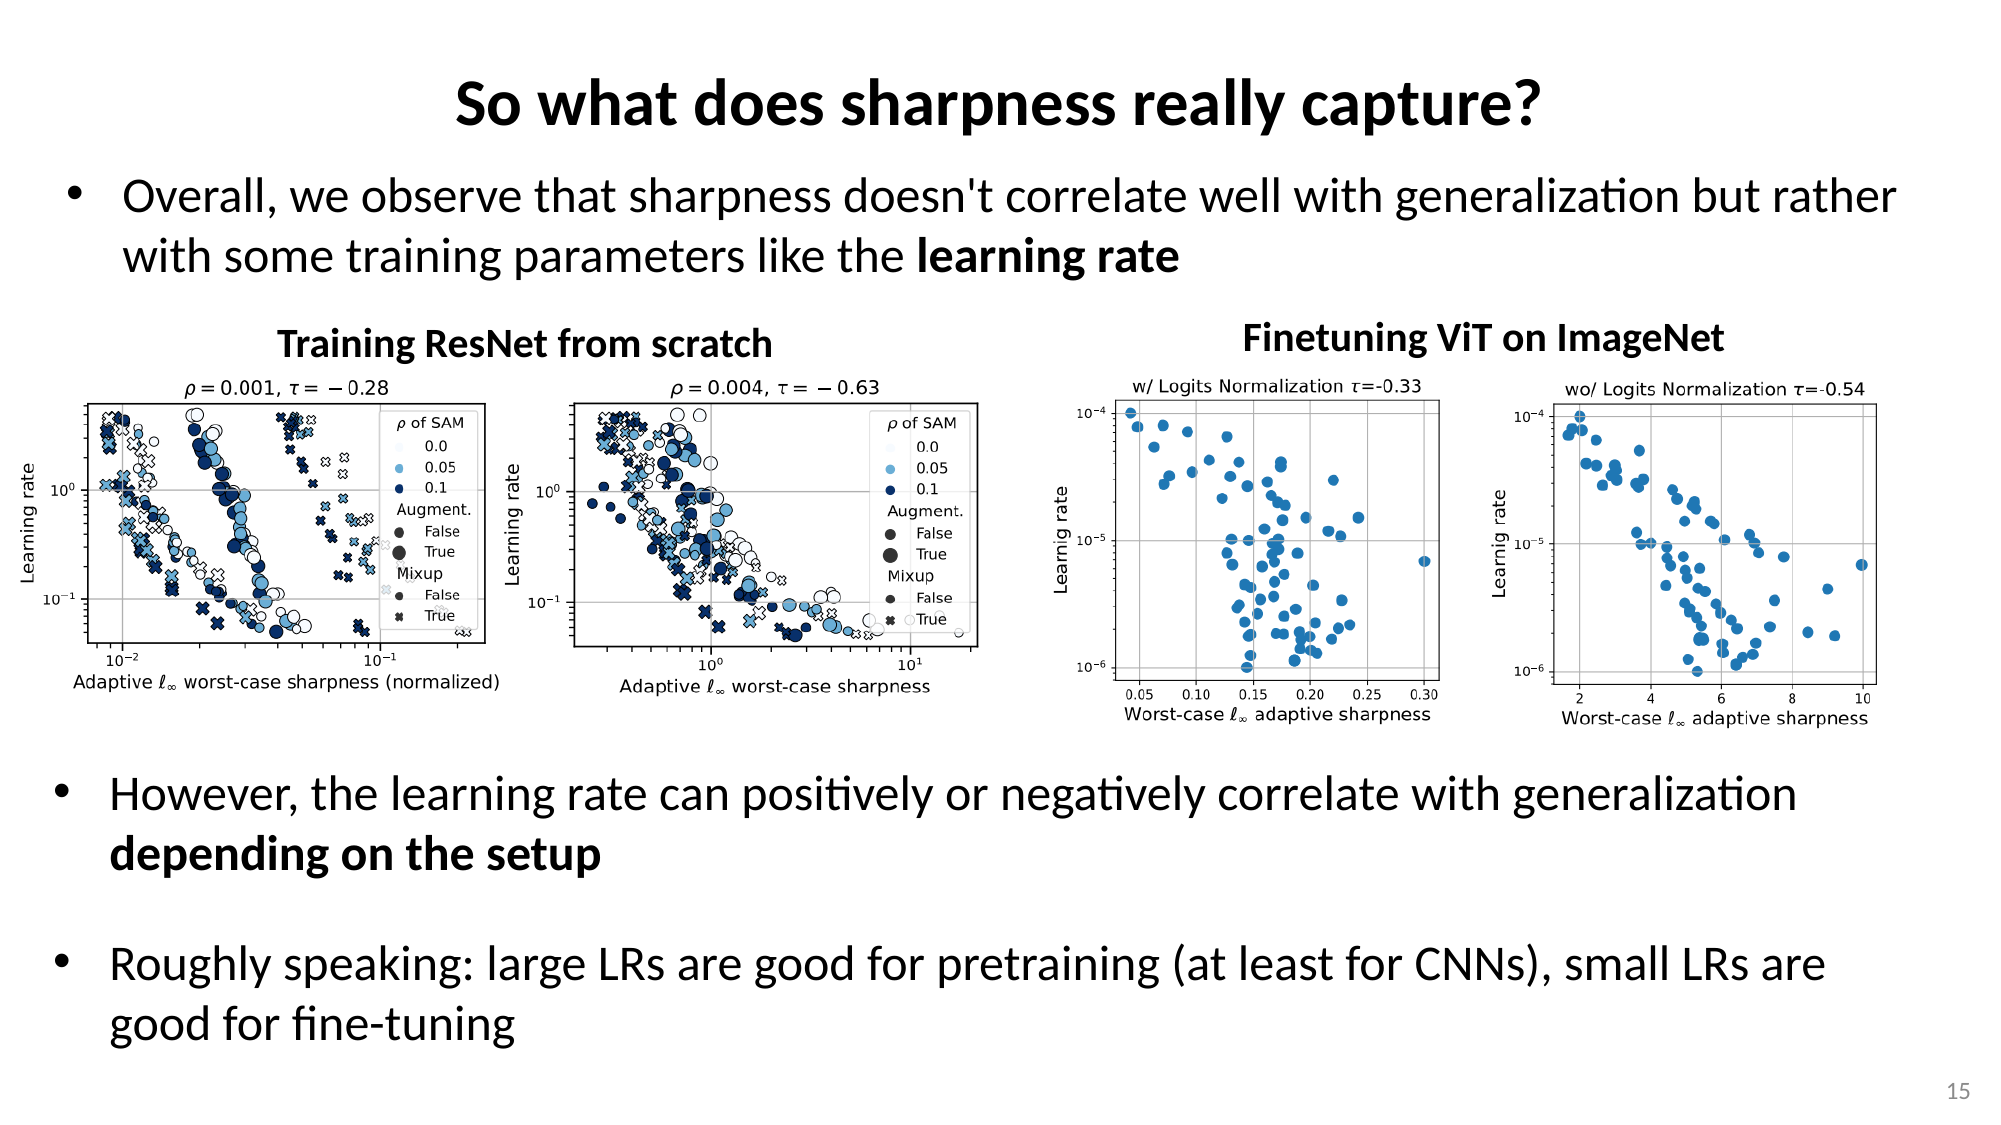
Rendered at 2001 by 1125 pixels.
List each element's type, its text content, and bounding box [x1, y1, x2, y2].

picture [1047, 368, 1449, 734]
slide_number 14 [1536, 1059, 1987, 1120]
text_box However, the learning rate can positively or negatively correlate with generalization depending on the setup Roughly speaking: large LRs are good for pretraining (at least for CNNs), small LRs are good for fine-tuning [38, 753, 1891, 1058]
text_box Finetuning ViT on ImageNet [1228, 302, 1741, 368]
text_box Overall, we observe that sharpness doesn't correlate well with generalization but rather with some training parameters like the learning rate [51, 155, 1957, 290]
picture [1484, 374, 1885, 740]
text_box Training ResNet from scratch [262, 308, 789, 369]
picture [16, 367, 991, 728]
text_box So what does sharpness really capture? [114, 51, 1885, 147]
